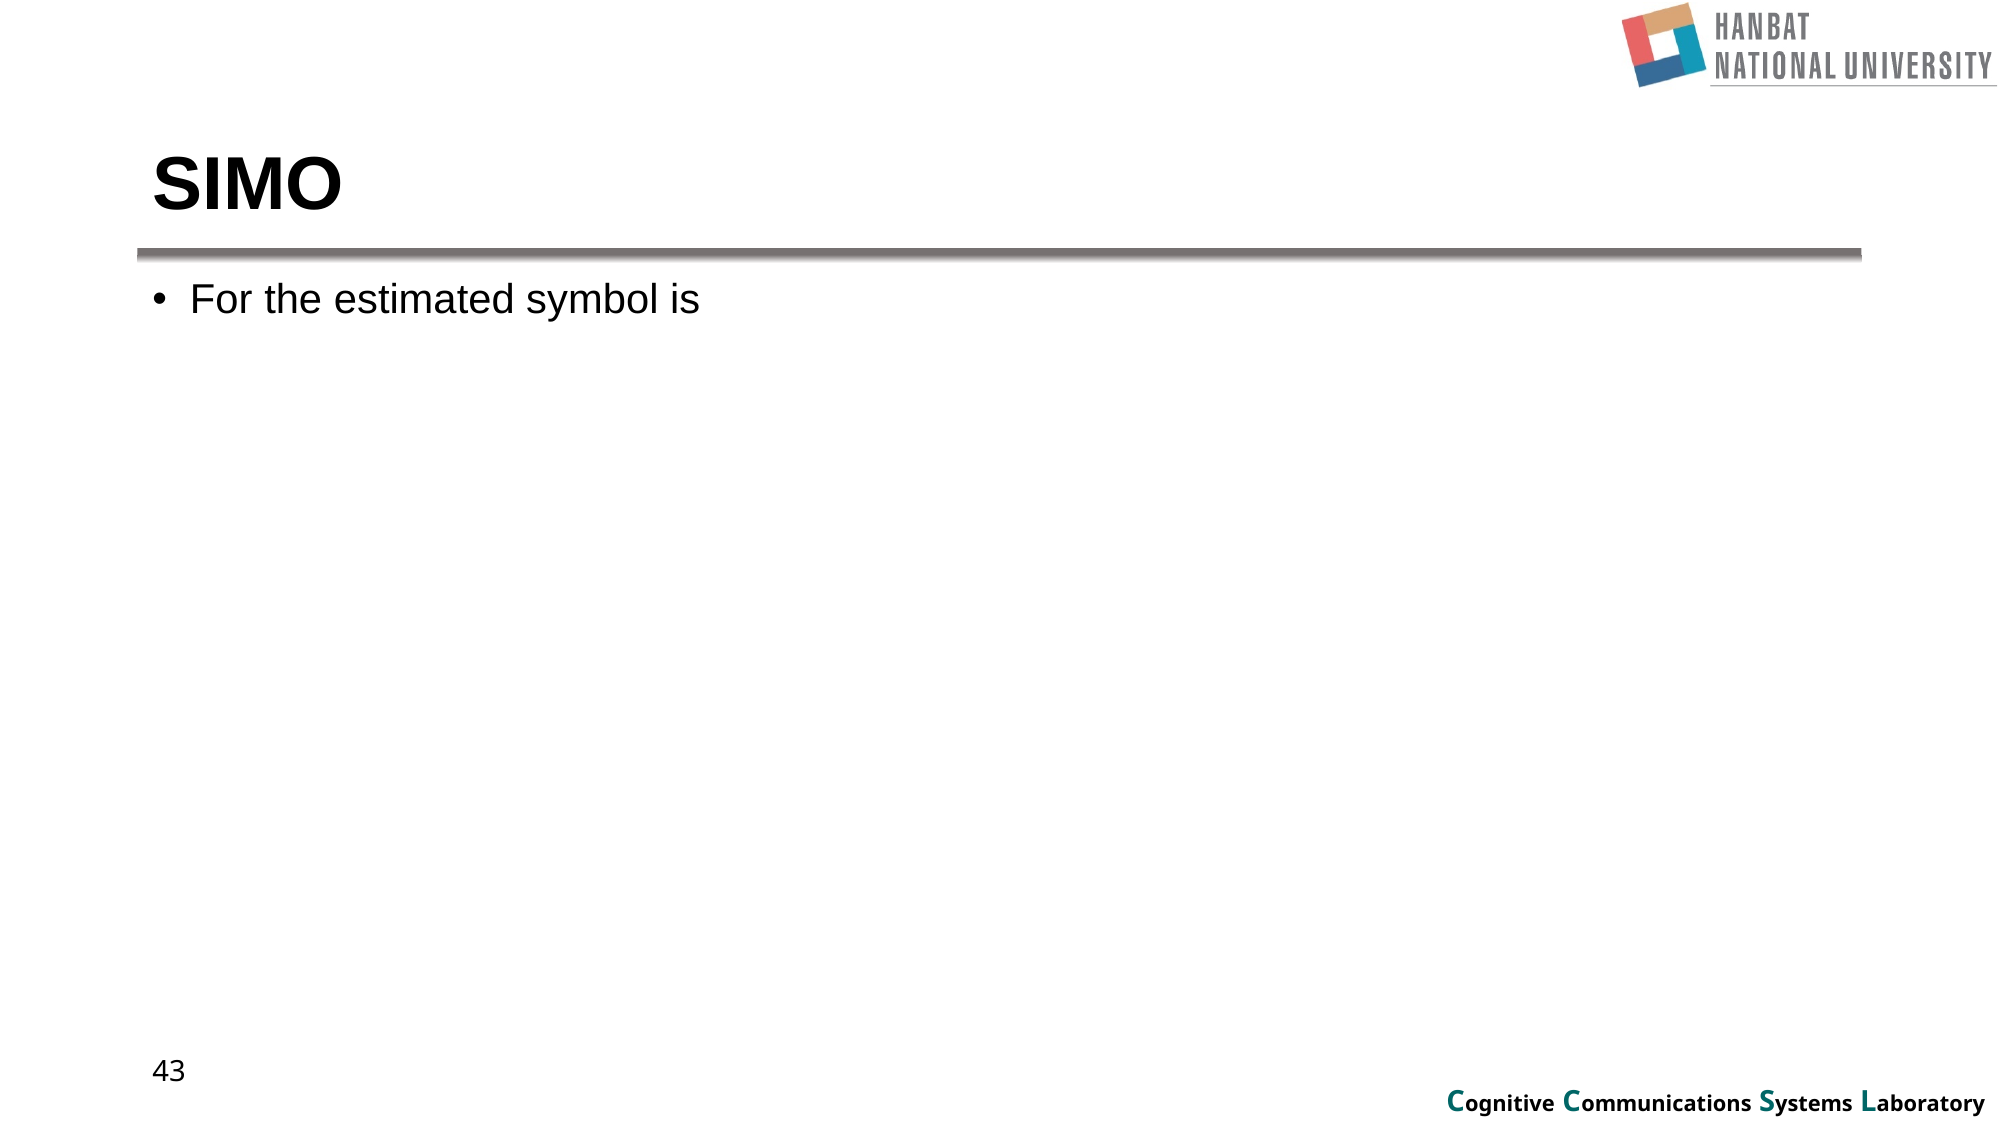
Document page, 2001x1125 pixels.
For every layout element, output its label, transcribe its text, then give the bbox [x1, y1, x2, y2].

picture [1621, 2, 1998, 90]
title SIMO [137, 129, 1863, 242]
slide_number 43 [137, 1042, 357, 1103]
